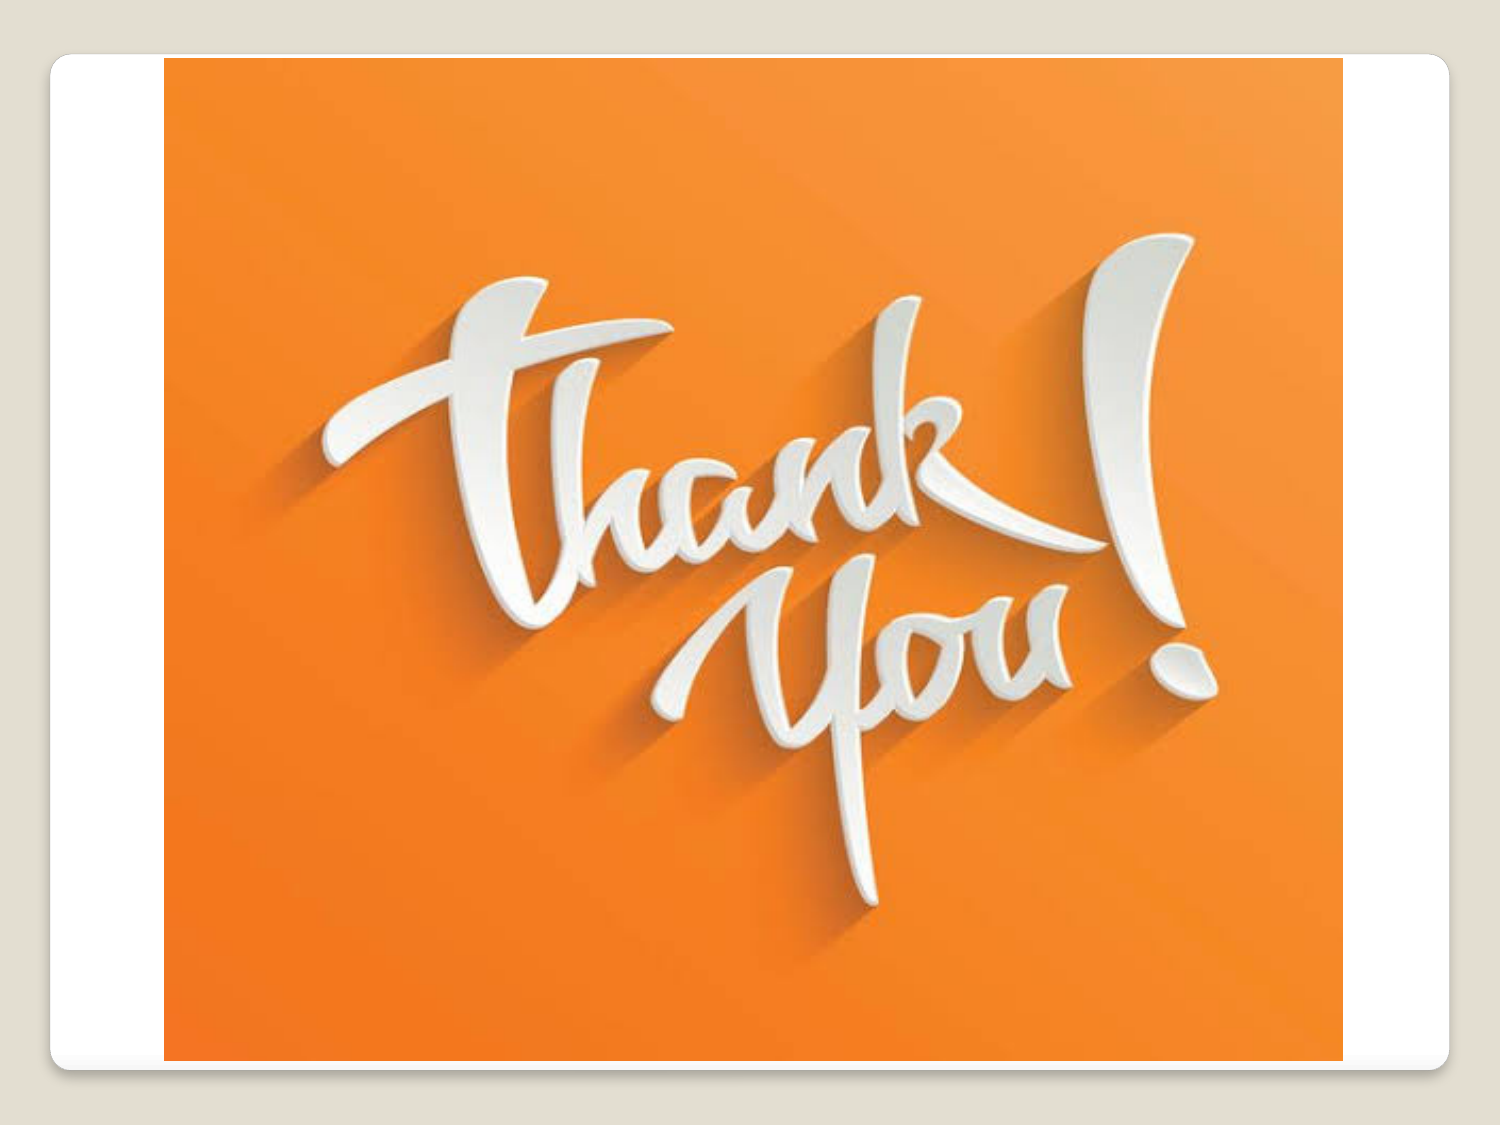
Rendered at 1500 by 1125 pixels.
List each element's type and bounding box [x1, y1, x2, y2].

picture [163, 58, 1343, 1062]
